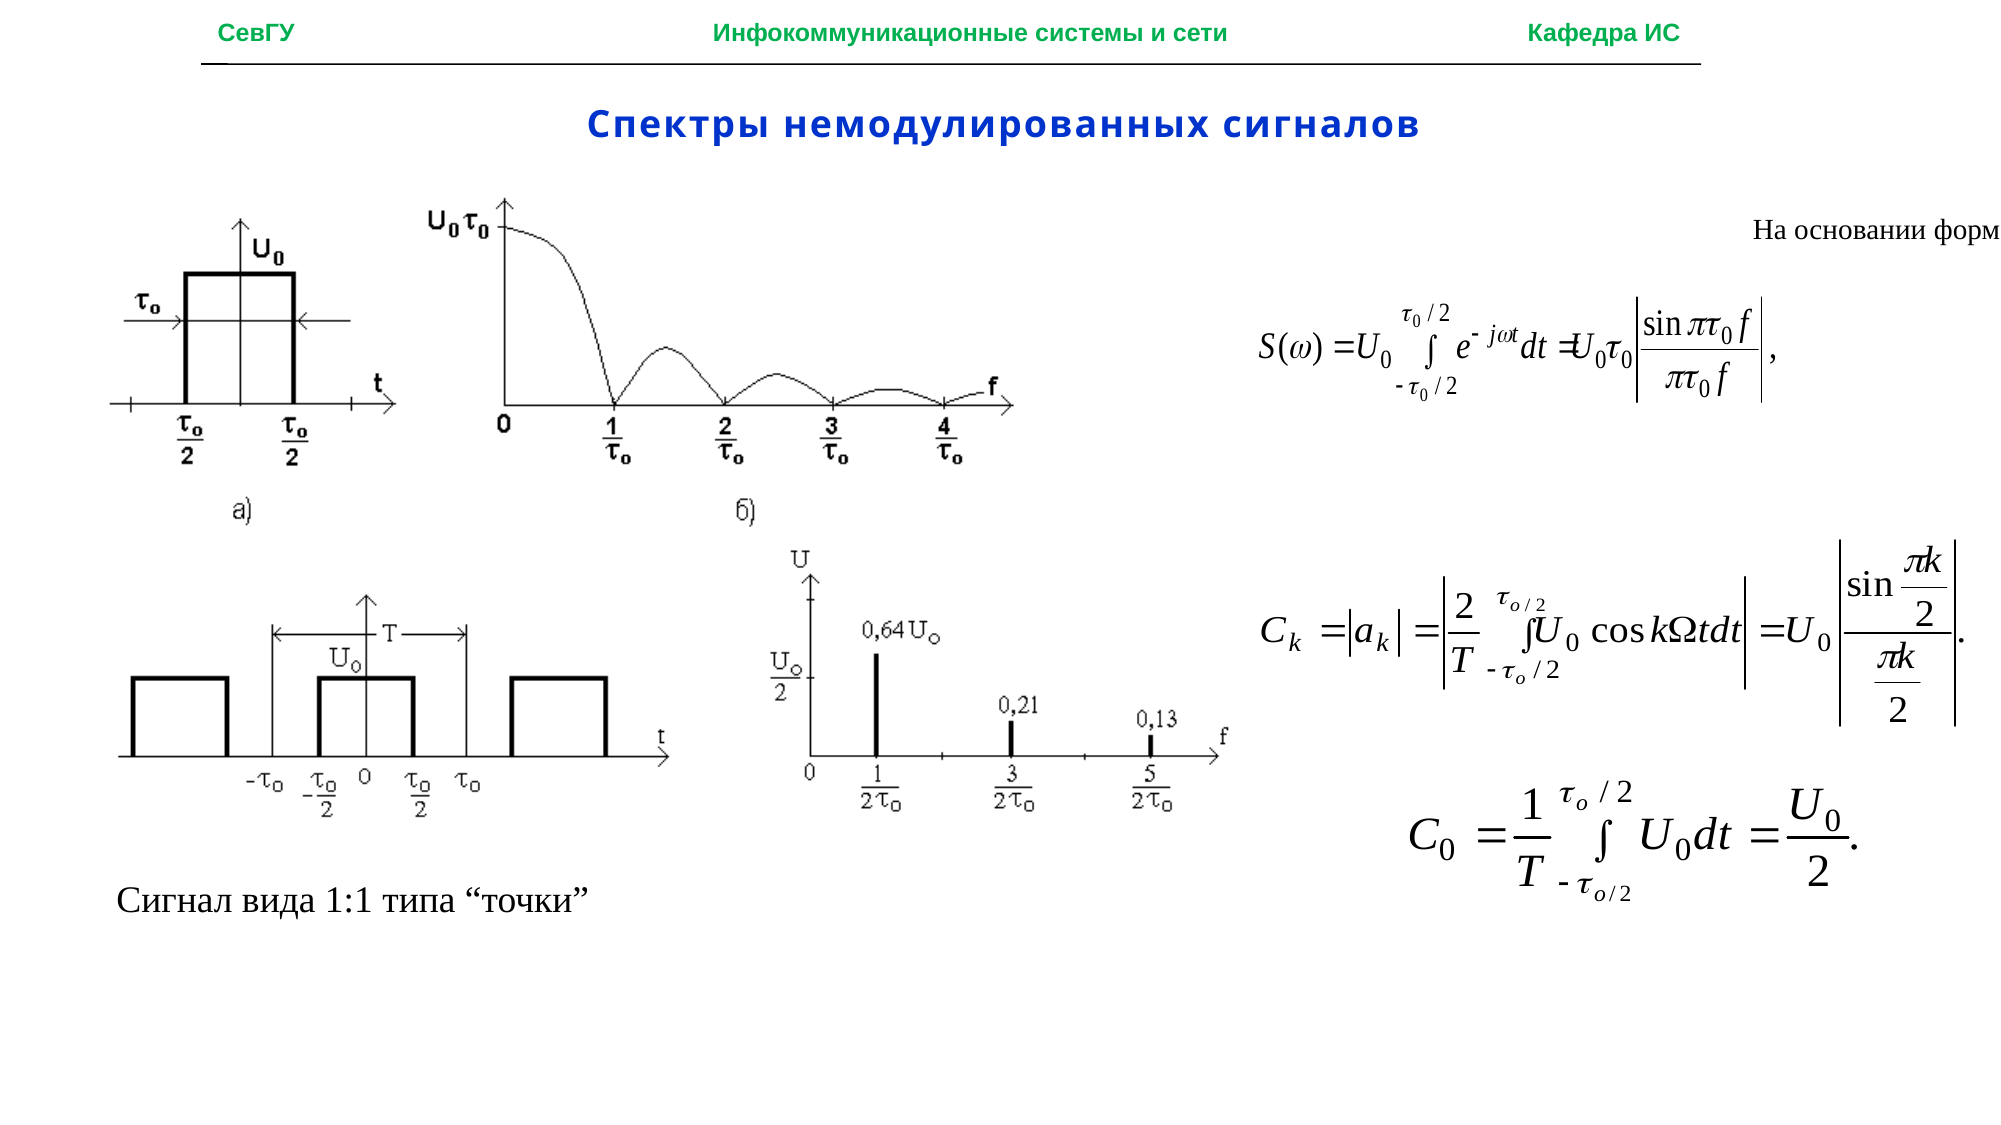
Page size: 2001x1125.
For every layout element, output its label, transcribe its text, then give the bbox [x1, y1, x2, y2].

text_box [1252, 287, 1784, 412]
picture [96, 167, 1257, 836]
picture [70, 565, 696, 837]
text_box На основании формулы преобразования Фурье получим: [1737, 185, 2000, 290]
text_box Спектры немодулированных сигналов [201, 92, 1807, 152]
text_box СевГУ Инфокоммуникационные системы и сети Кафедра ИС [201, 9, 1701, 55]
text_box Сигнал вида 1:1 типа “точки” [101, 867, 727, 928]
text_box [1252, 529, 1973, 738]
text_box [1399, 765, 1866, 914]
